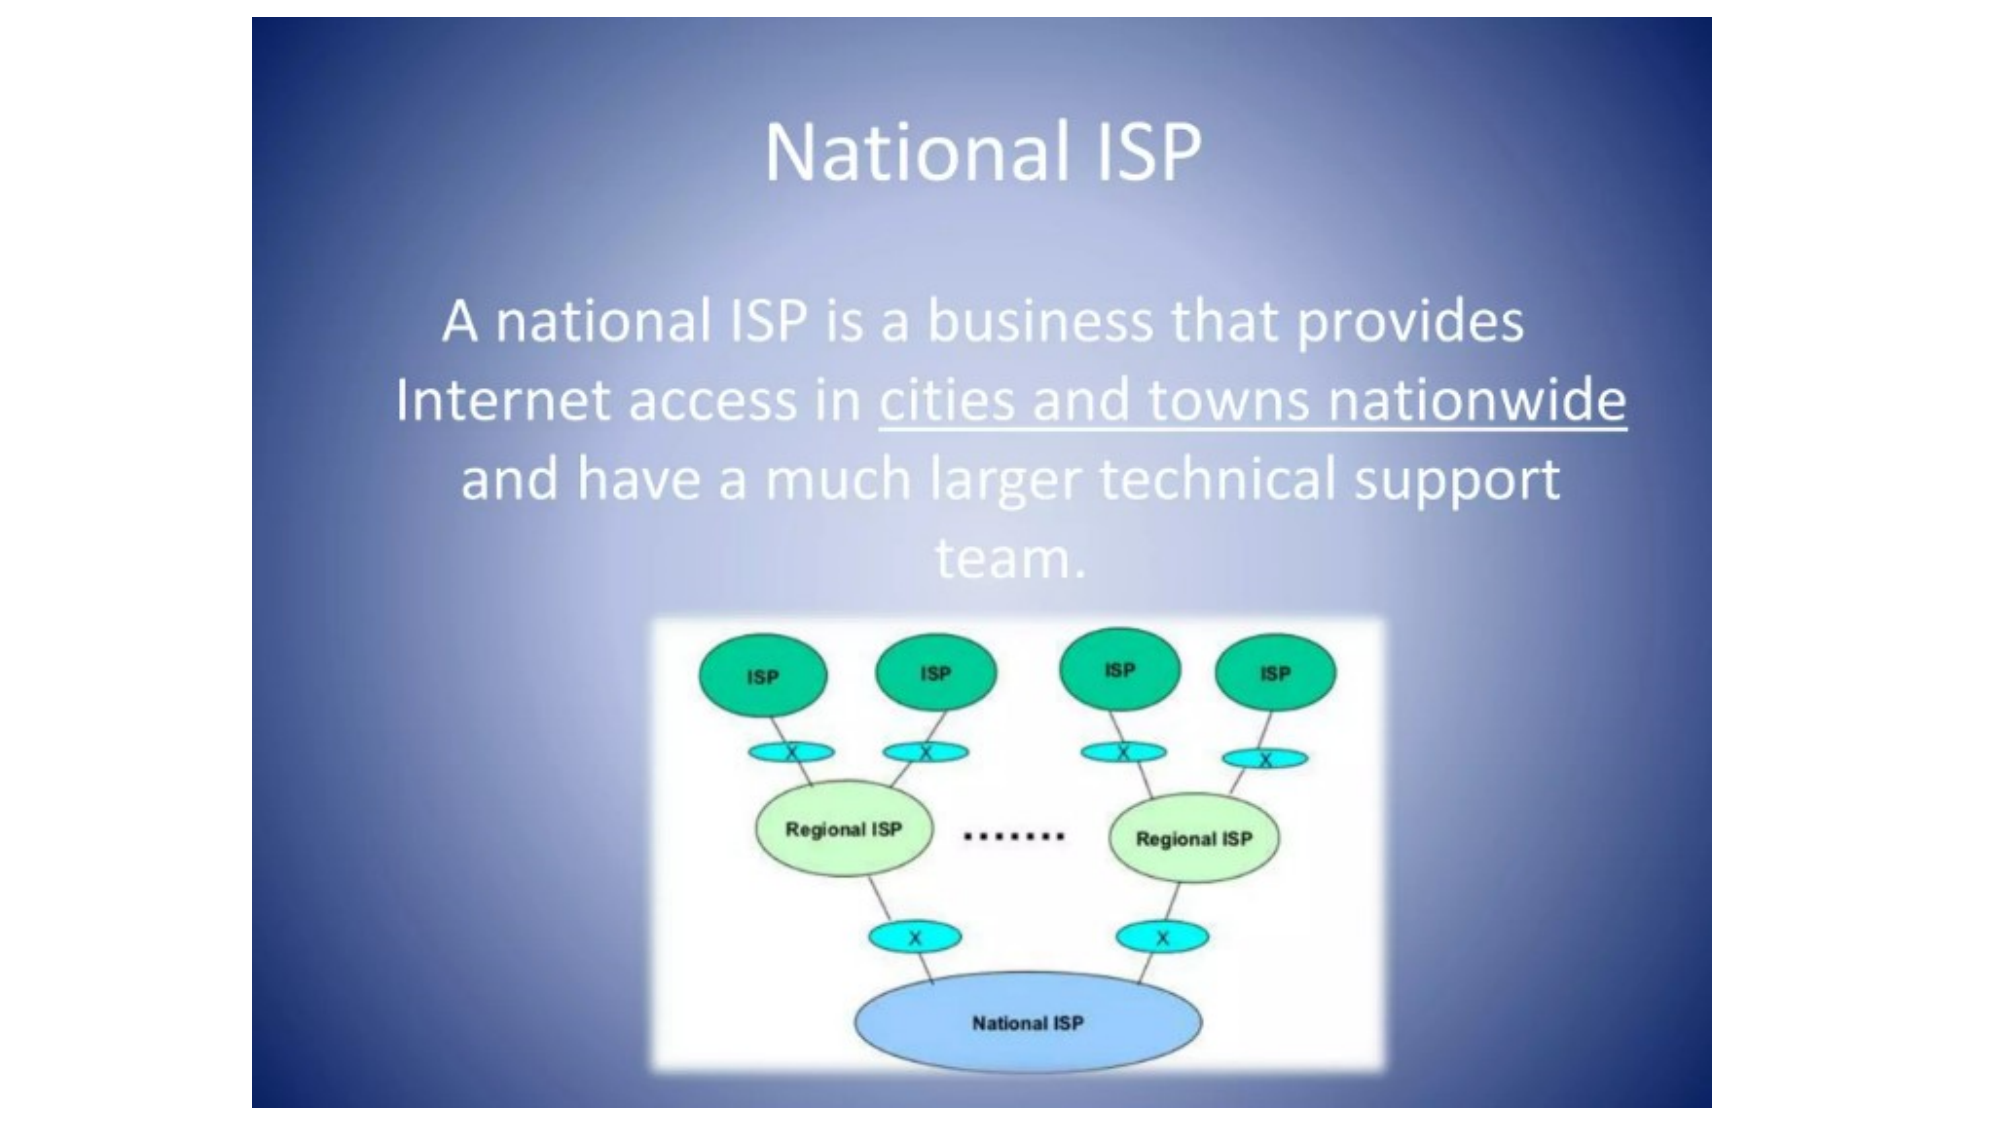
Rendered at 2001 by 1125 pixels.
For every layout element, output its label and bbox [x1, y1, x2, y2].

list [252, 17, 1712, 1108]
